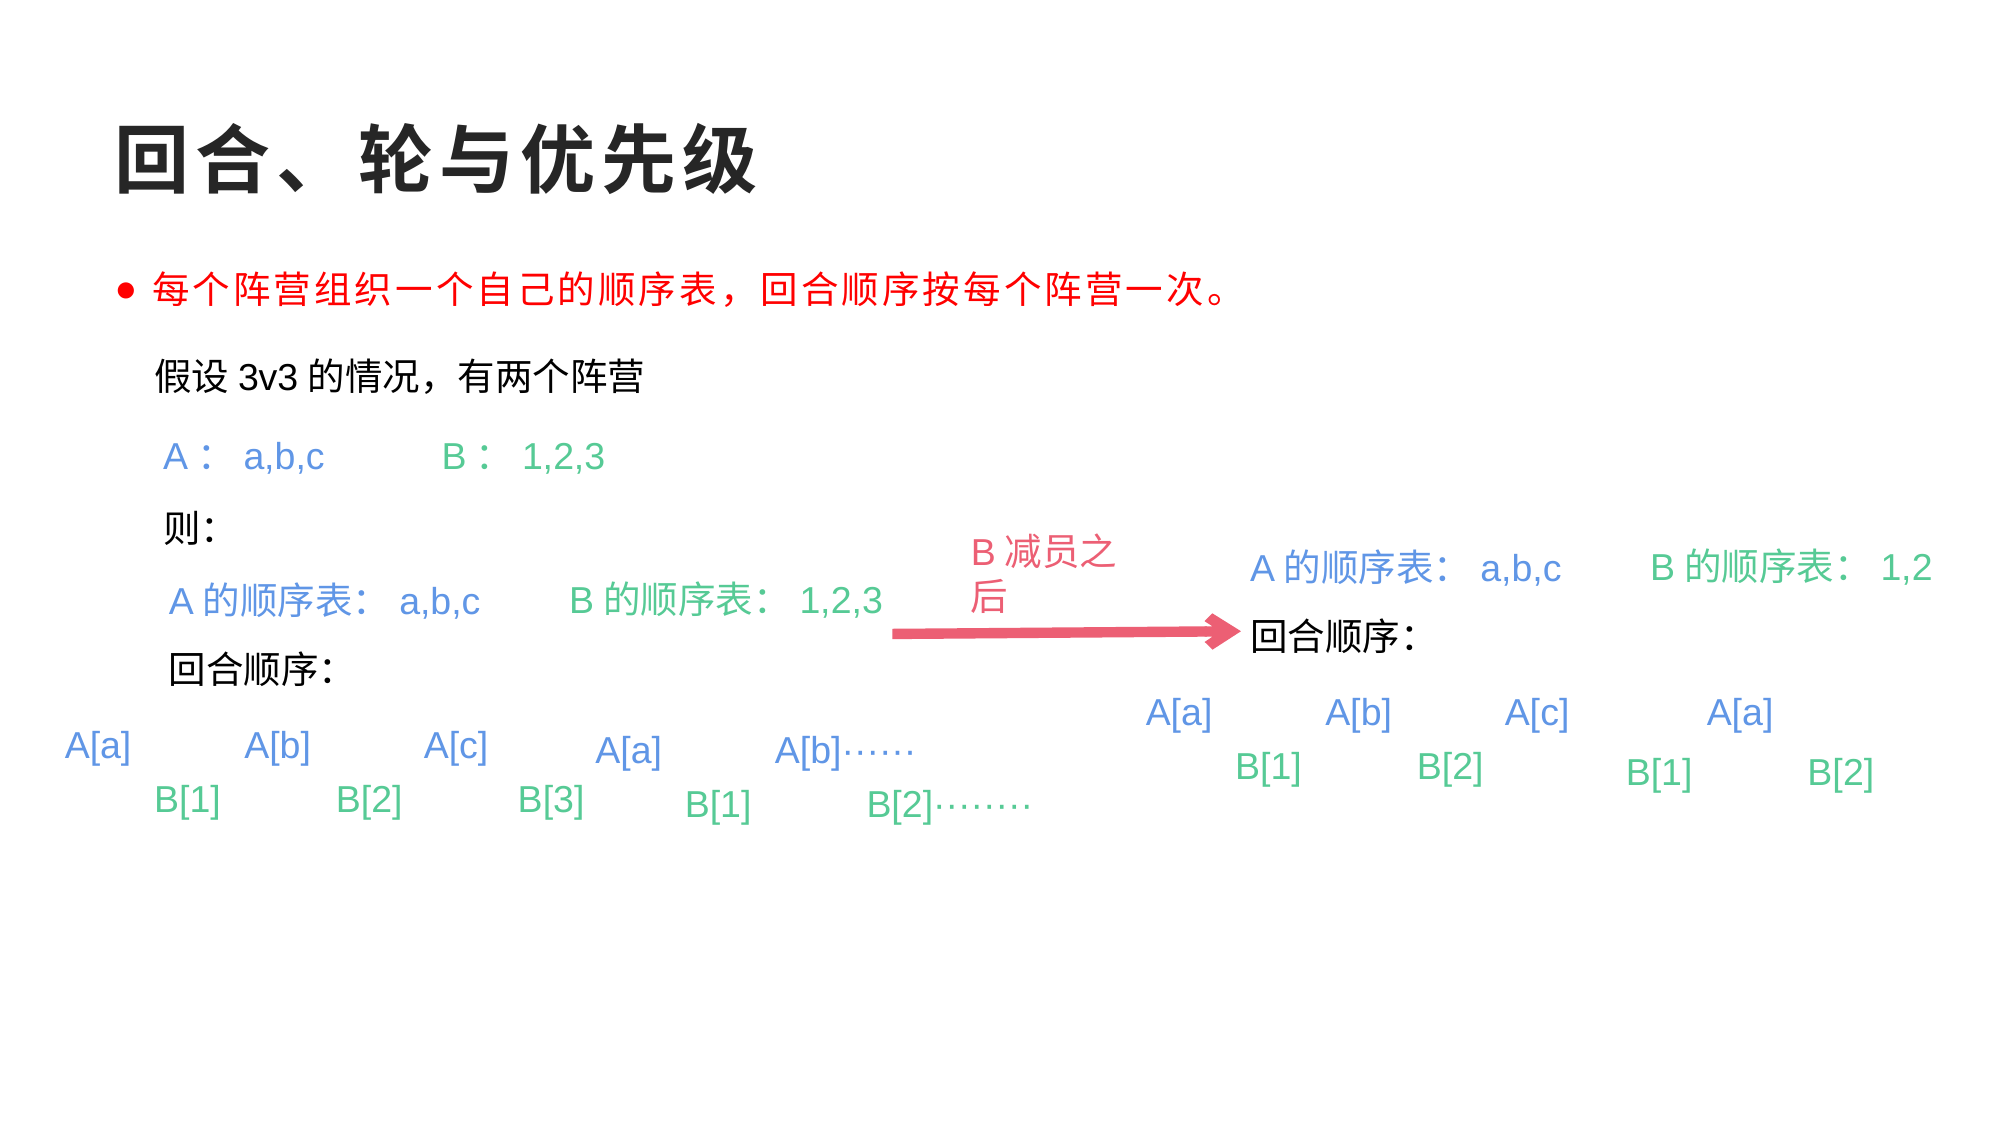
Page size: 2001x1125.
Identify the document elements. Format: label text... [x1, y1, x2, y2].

text_box A的顺序表：a,b,c [154, 569, 504, 638]
text_box A：a,b,c [148, 424, 498, 494]
text_box B减员之后 [955, 520, 1168, 626]
text_box B[1] B[2]········ [670, 772, 1251, 833]
text_box A的顺序表：a,b,c [1235, 536, 1585, 605]
text_box A[a] A[b] A[c] [1131, 680, 1692, 749]
title 回合、轮与优先级 [99, 99, 1900, 216]
text_box A[a] A[b]······ [580, 718, 1168, 788]
text_box 回合顺序： [154, 638, 742, 698]
text_box A[a] A[b] A[c] [50, 713, 638, 782]
text_box B[1] B[2] [1611, 740, 1919, 801]
text_box B[1] B[2] [1220, 734, 1529, 794]
list 每个阵营组织一个自己的顺序表，回合顺序按每个阵营一次。 [99, 244, 1900, 342]
text_box B：1,2,3 [498, 424, 638, 485]
text_box B[1] B[2] B[3] [139, 767, 670, 828]
text_box 则： [148, 497, 736, 557]
text_box 假设3v3的情况，有两个阵营 [139, 346, 727, 406]
text_box 回合顺序： [1235, 605, 1823, 665]
text_box B的顺序表：1,2 [1635, 535, 1985, 596]
text_box A[a] [1692, 680, 1807, 740]
text_box B的顺序表：1,2,3 [554, 568, 904, 629]
